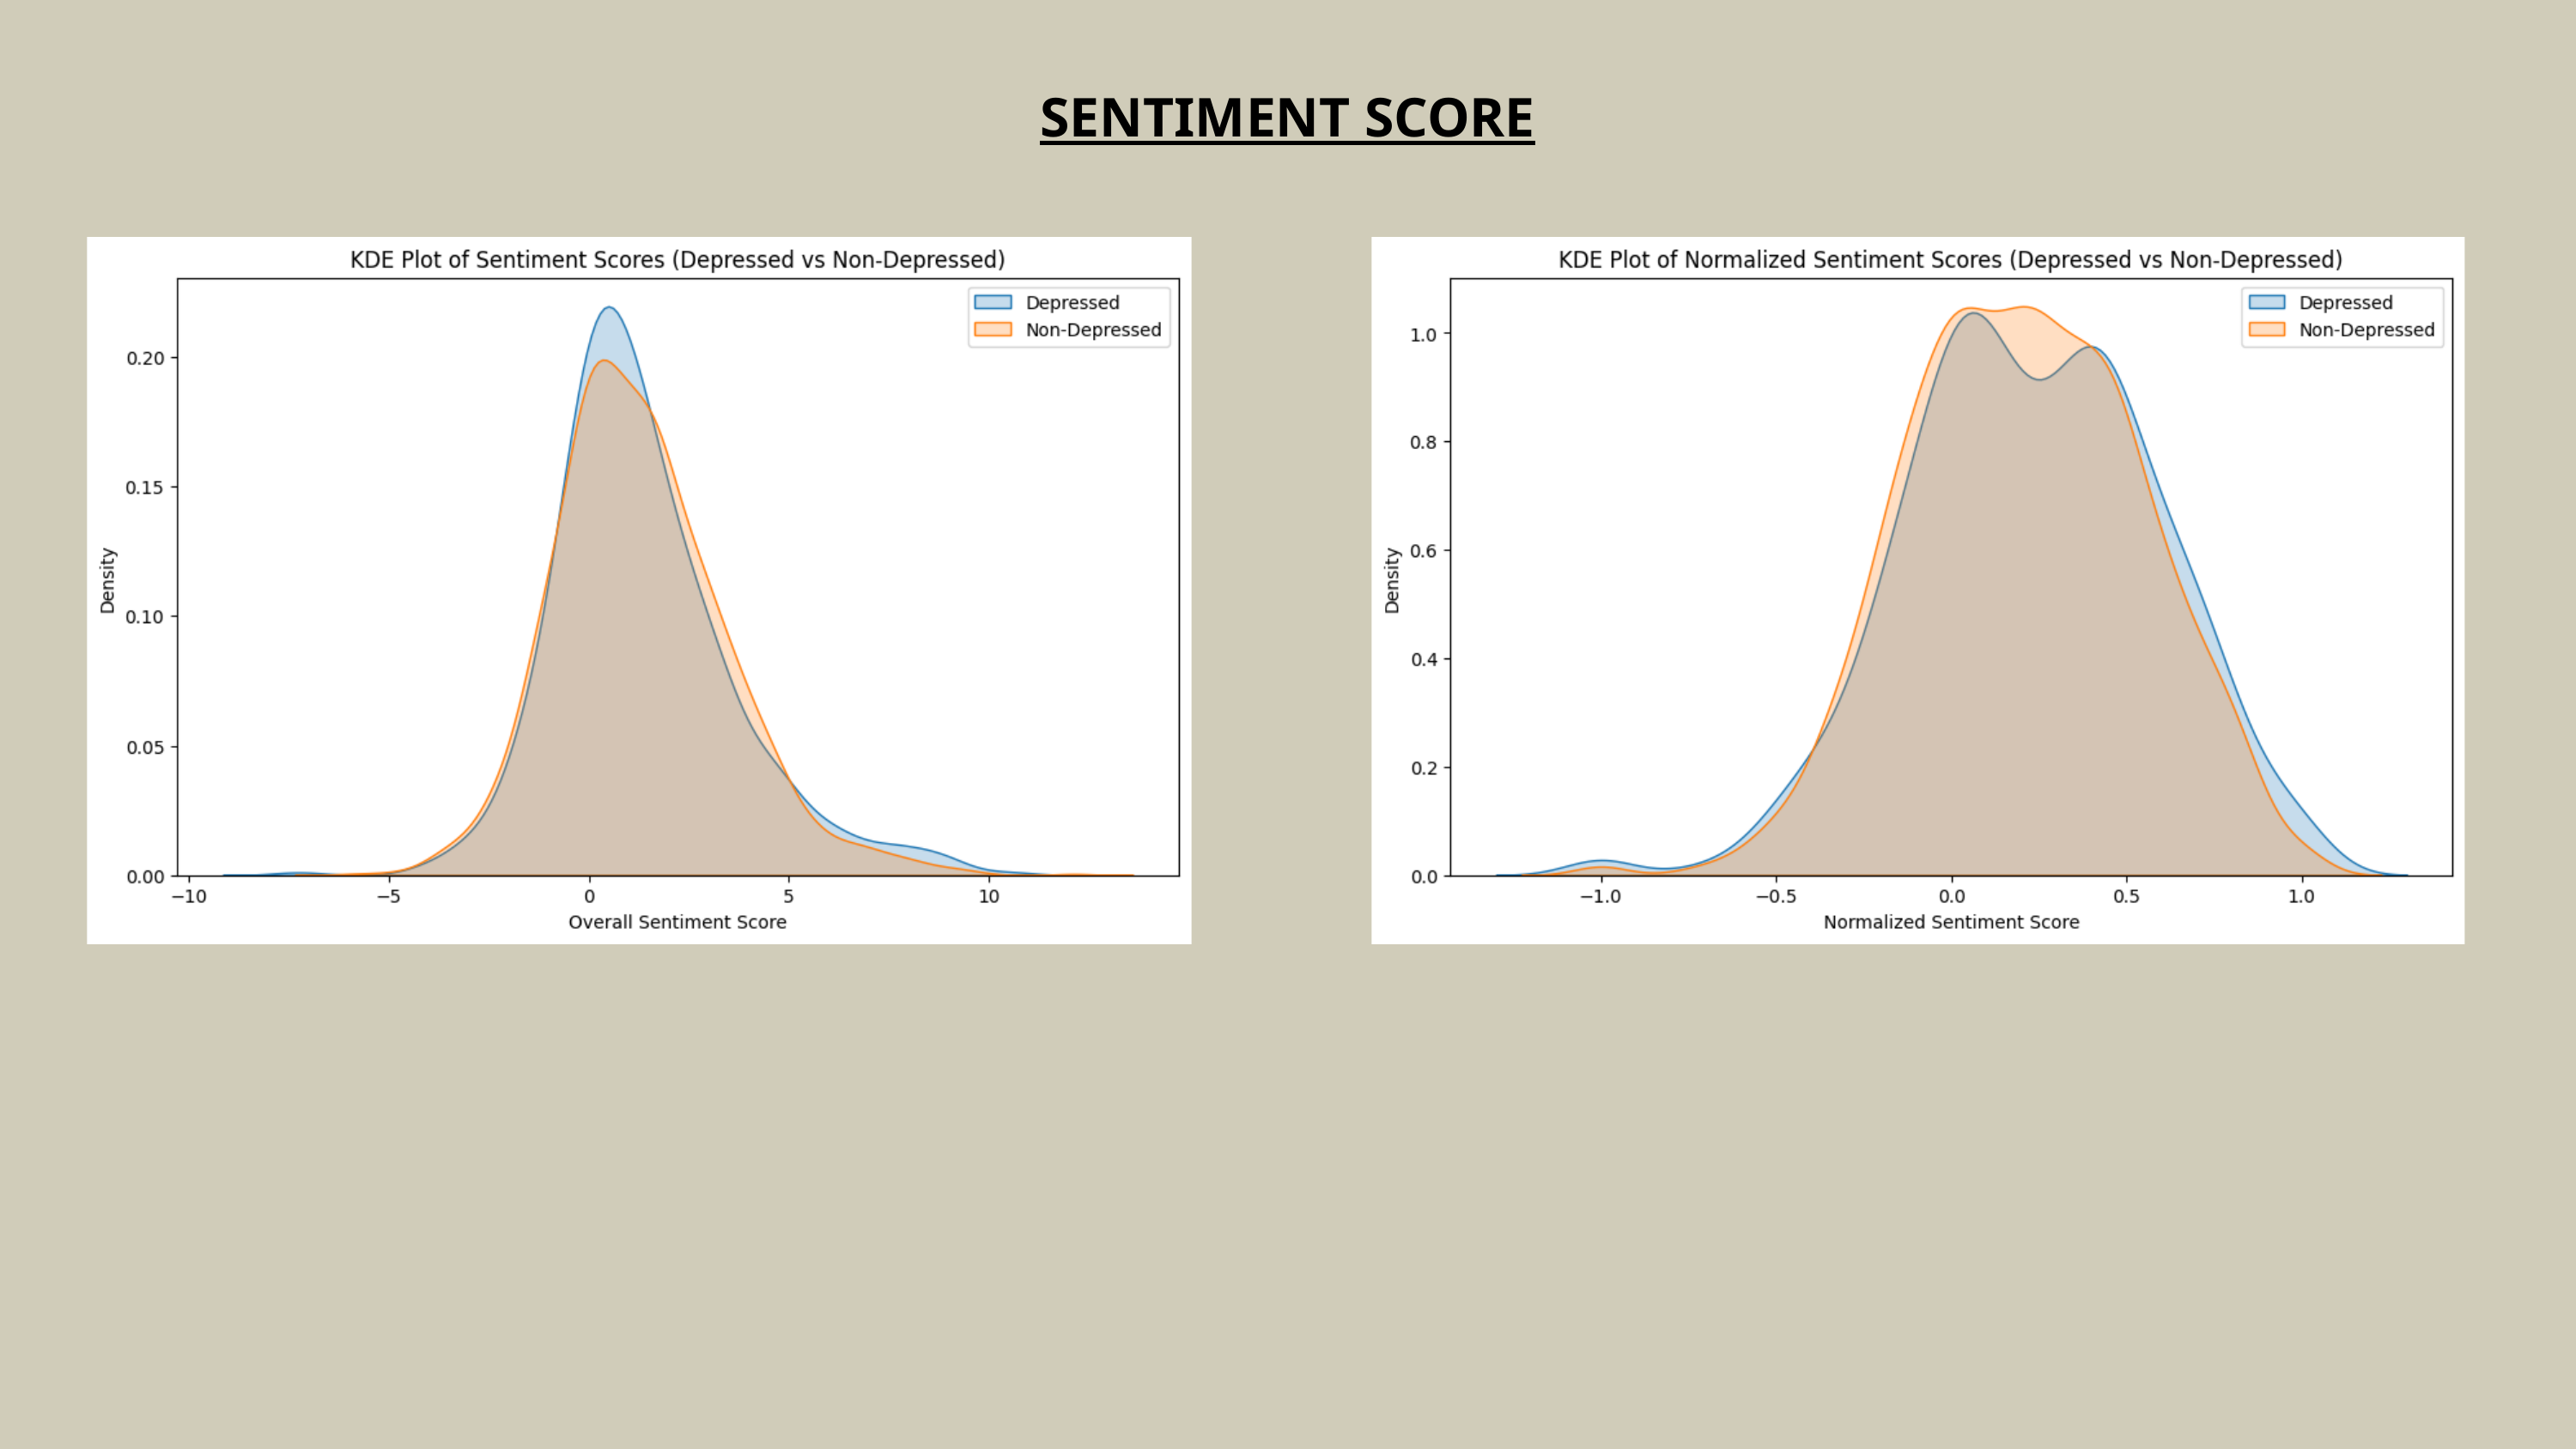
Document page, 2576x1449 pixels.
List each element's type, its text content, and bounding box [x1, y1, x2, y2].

text_box [87, 237, 1192, 944]
text_box SENTIMENT SCORE [1034, 72, 1542, 148]
text_box [1371, 237, 2465, 944]
